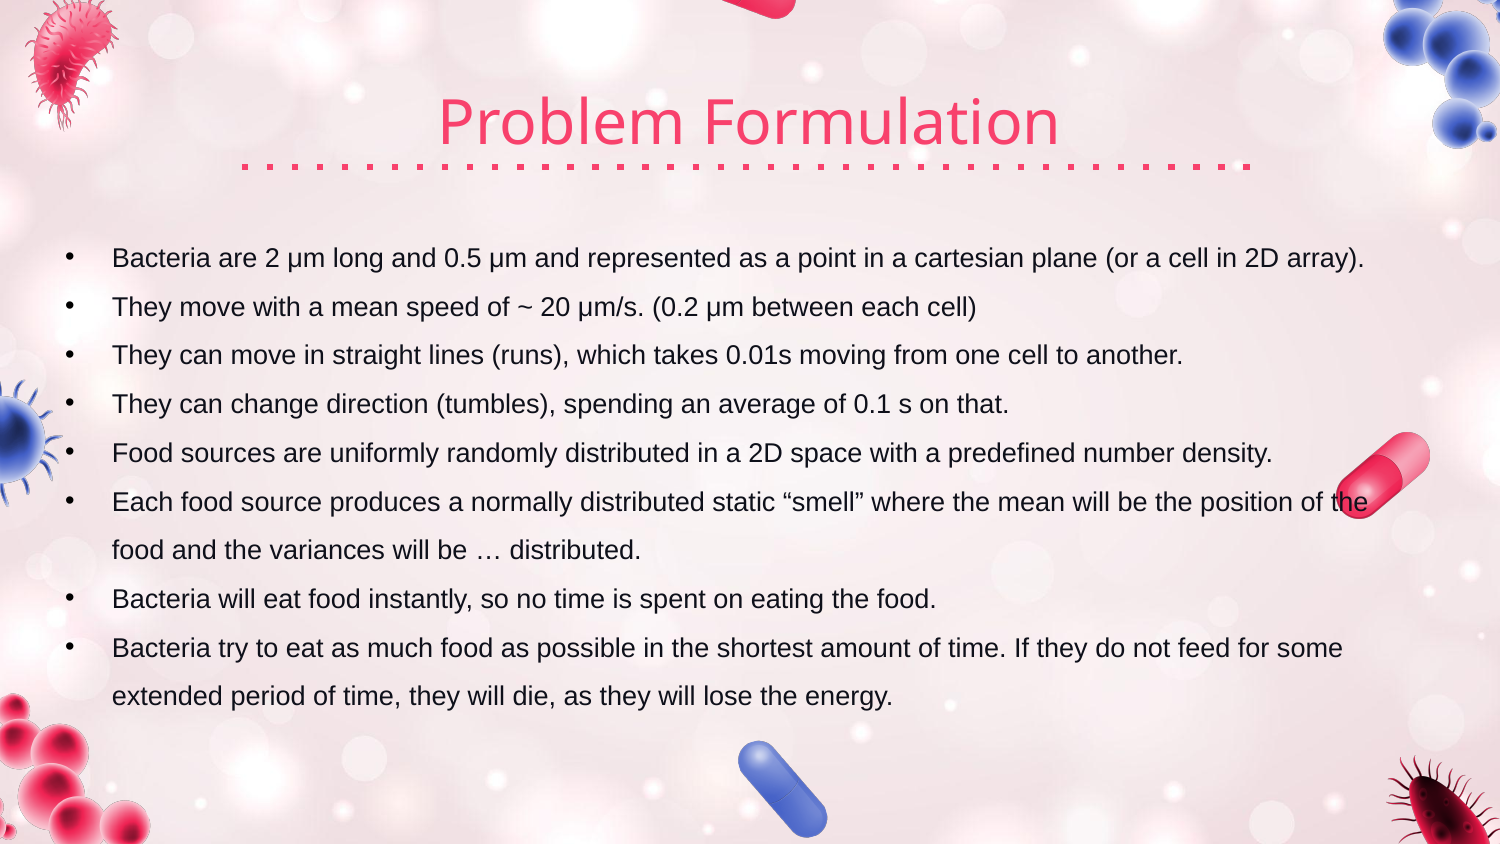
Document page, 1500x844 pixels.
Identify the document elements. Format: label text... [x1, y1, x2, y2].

text_box Bacteria are 2 μm long and 0.5 μm and represented as a point in a cartesian plane (or a cell in 2D array). They move with a mean speed of ~ 20 μm/s. (0.2 μm between each cell) They can move in straight lines (runs), which takes 0.01s moving from one cell to another. They can change direction (tumbles), spending an average of 0.1 s on that. Food sources are uniformly randomly distributed in a 2D space with a predefined number density. Each food source produces a normally distributed static “smell” where the mean will be the position of the food and the variances will be … distributed. Bacteria will eat food instantly, so no time is spent on eating the food. Bacteria try to eat as much food as possible in the shortest amount of time. If they do not feed for some extended period of time, they will die, as they will lose the energy. [50, 216, 1397, 719]
title Problem Formulation [118, 72, 1382, 167]
picture [0, 0, 1500, 844]
